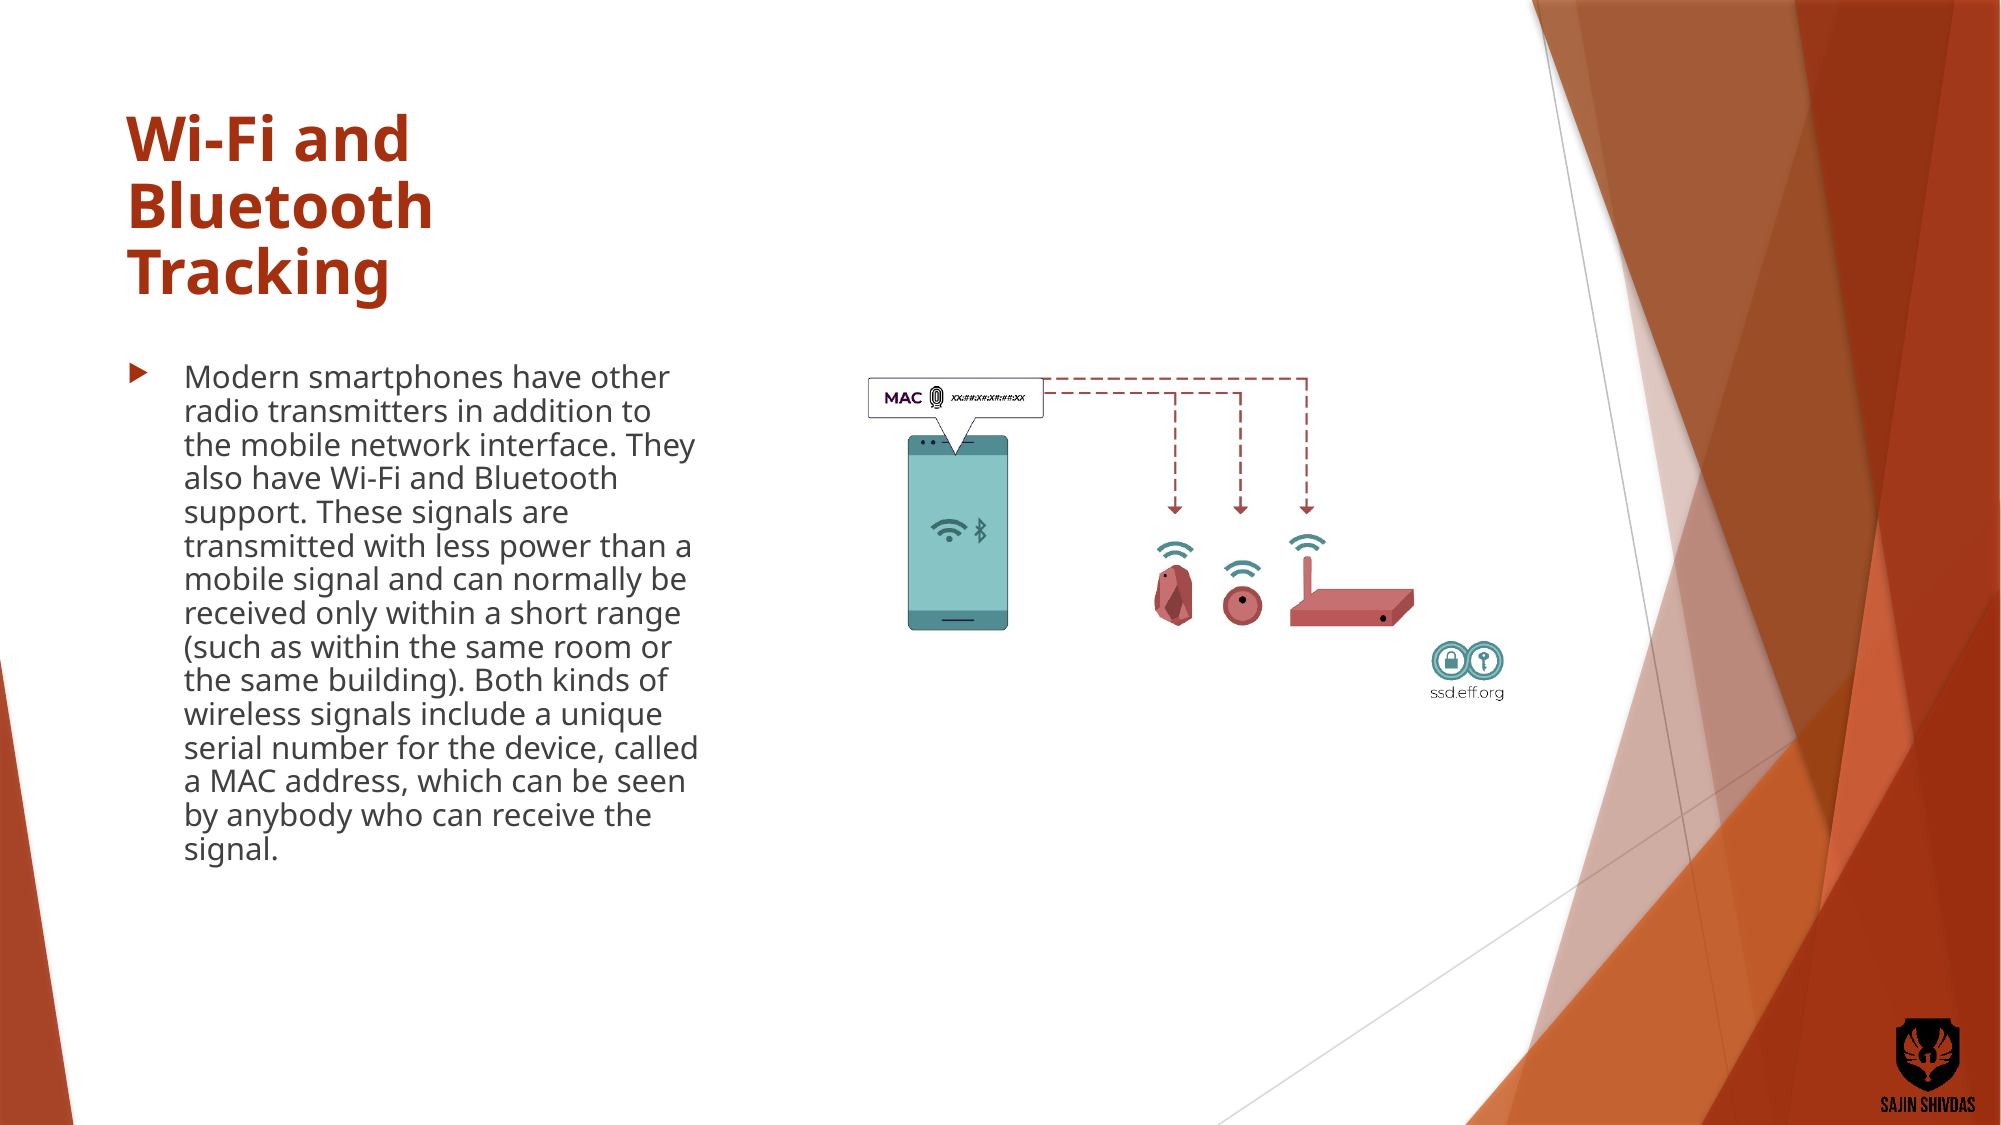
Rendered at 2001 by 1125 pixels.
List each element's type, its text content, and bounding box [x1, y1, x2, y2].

picture [1870, 1008, 1988, 1125]
picture [762, 331, 1519, 711]
list Modern smartphones have other radio transmitters in addition to the mobile network interface. They also have Wi-Fi and Bluetooth support. These signals are transmitted with less power than a mobile signal and can normally be received only within a short range (such as within the same room or the same building). Both kinds of wireless signals include a unique serial number for the device, called a MAC address, which can be seen by anybody who can receive the signal. [112, 354, 723, 939]
title Wi-Fi and Bluetooth Tracking [111, 99, 723, 317]
